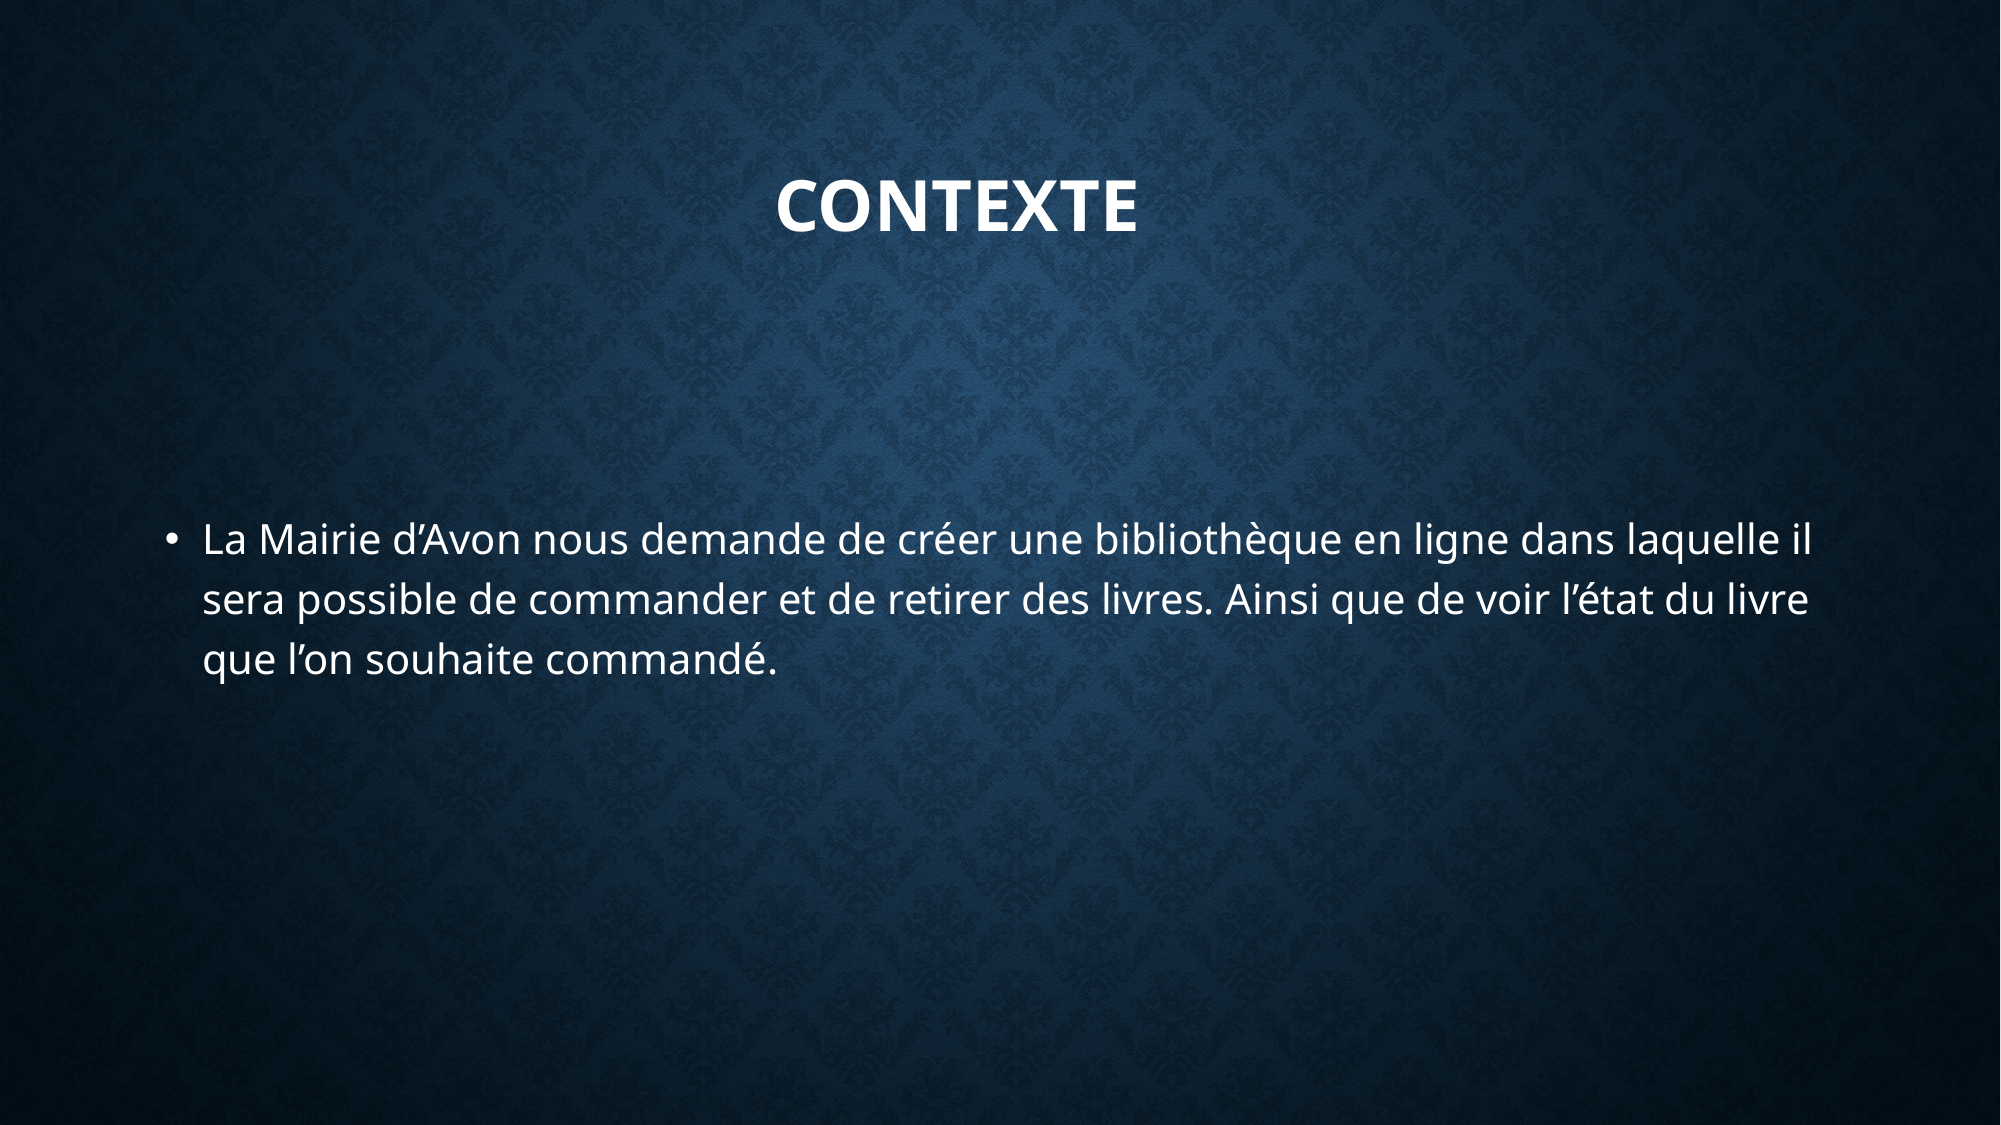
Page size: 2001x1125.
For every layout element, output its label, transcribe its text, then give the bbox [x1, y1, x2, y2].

list La Mairie d’Avon nous demande de créer une bibliothèque en ligne dans laquelle il sera possible de commander et de retirer des livres. Ainsi que de voir l’état du livre que l’on souhaite commandé. [149, 343, 1849, 950]
title Contexte [149, 99, 1849, 318]
